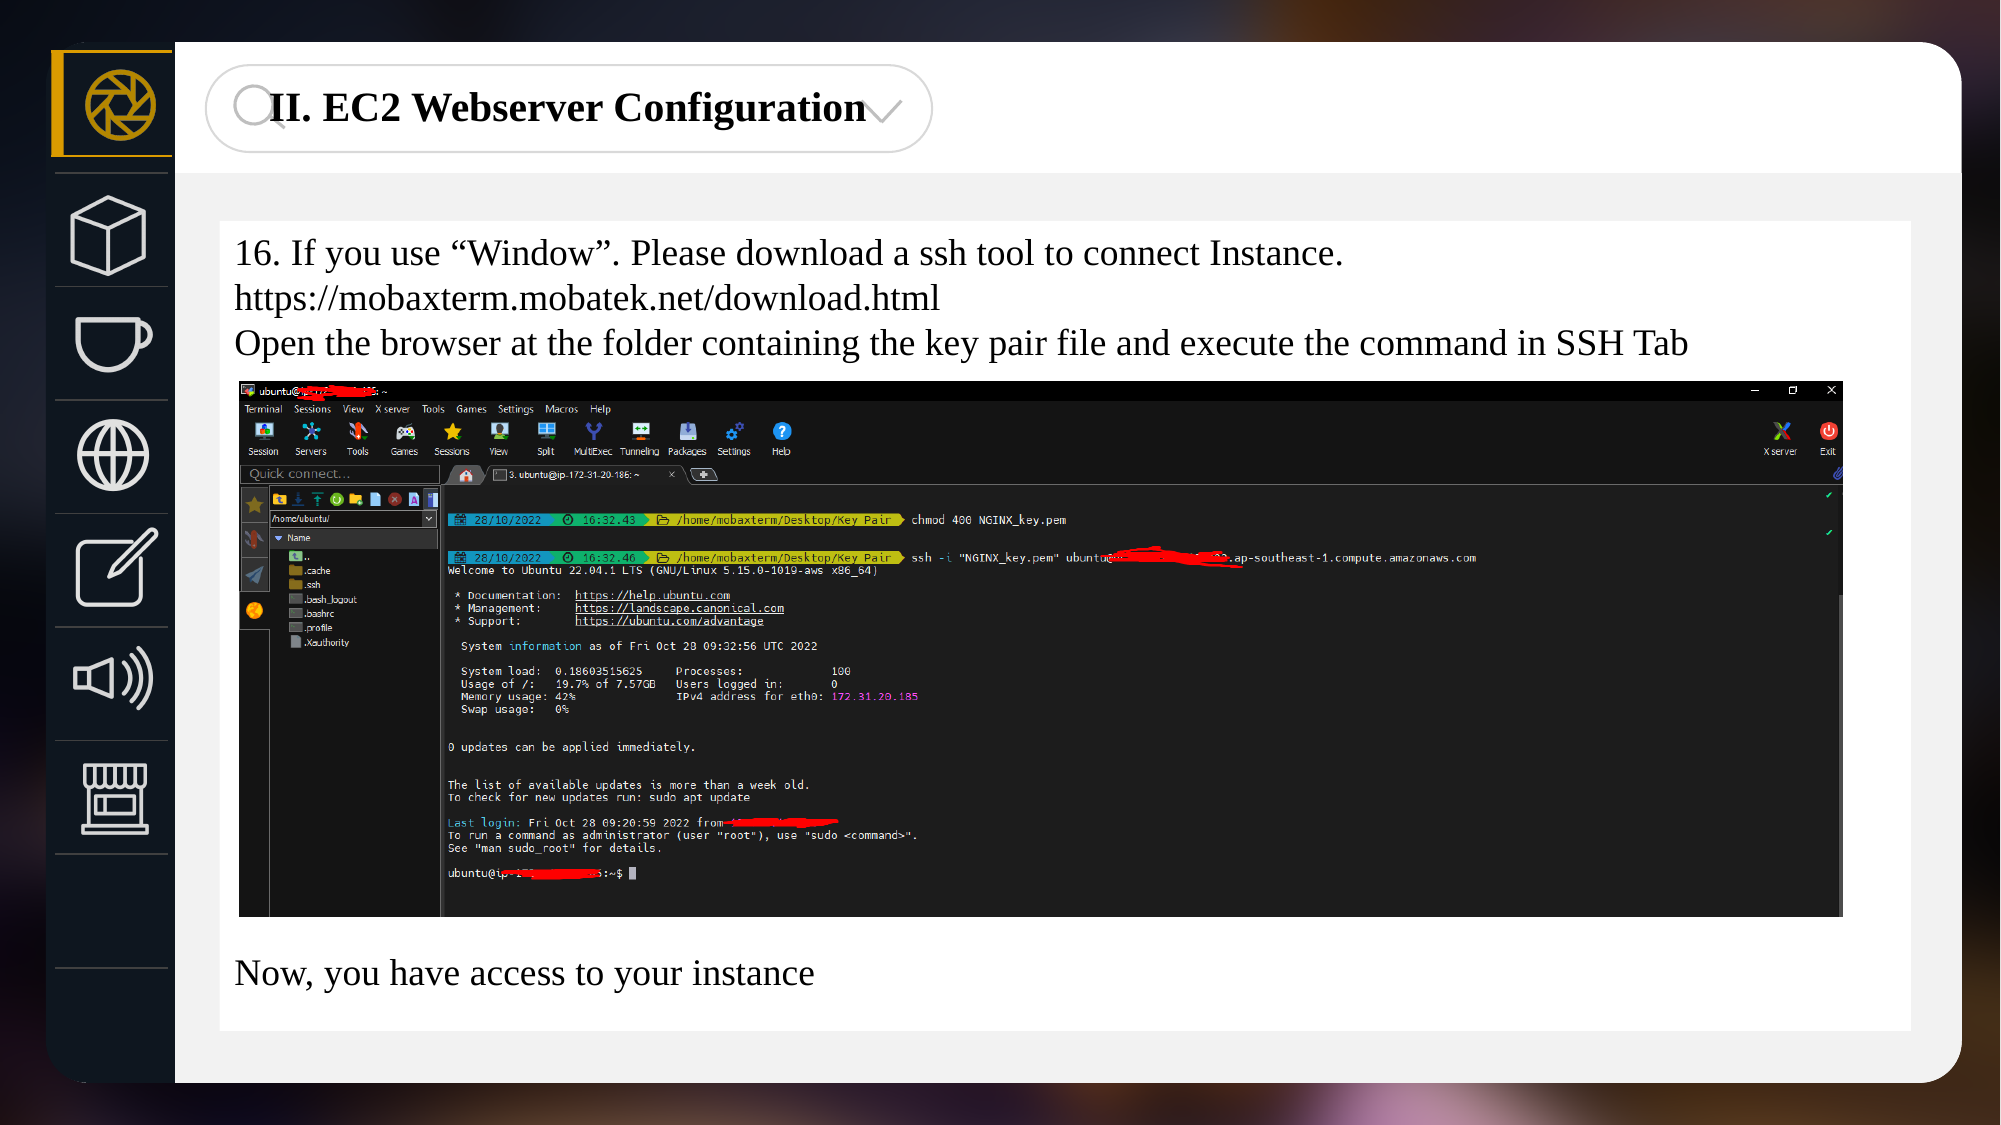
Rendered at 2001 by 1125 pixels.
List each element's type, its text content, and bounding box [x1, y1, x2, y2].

text_box AWS [219, 220, 1912, 1032]
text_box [51, 40, 185, 170]
picture [0, 0, 2001, 1125]
text_box II. EC2 Webserver Configuration [254, 72, 894, 137]
text_box 16. If you use “Window”. Please download a ssh tool to connect Instance. https://mobaxterm.mobatek.net/download.html Open the browser at the folder containing the key pair file and execute the command in SSH Tab Now, you have access to your instance [219, 220, 1911, 1001]
